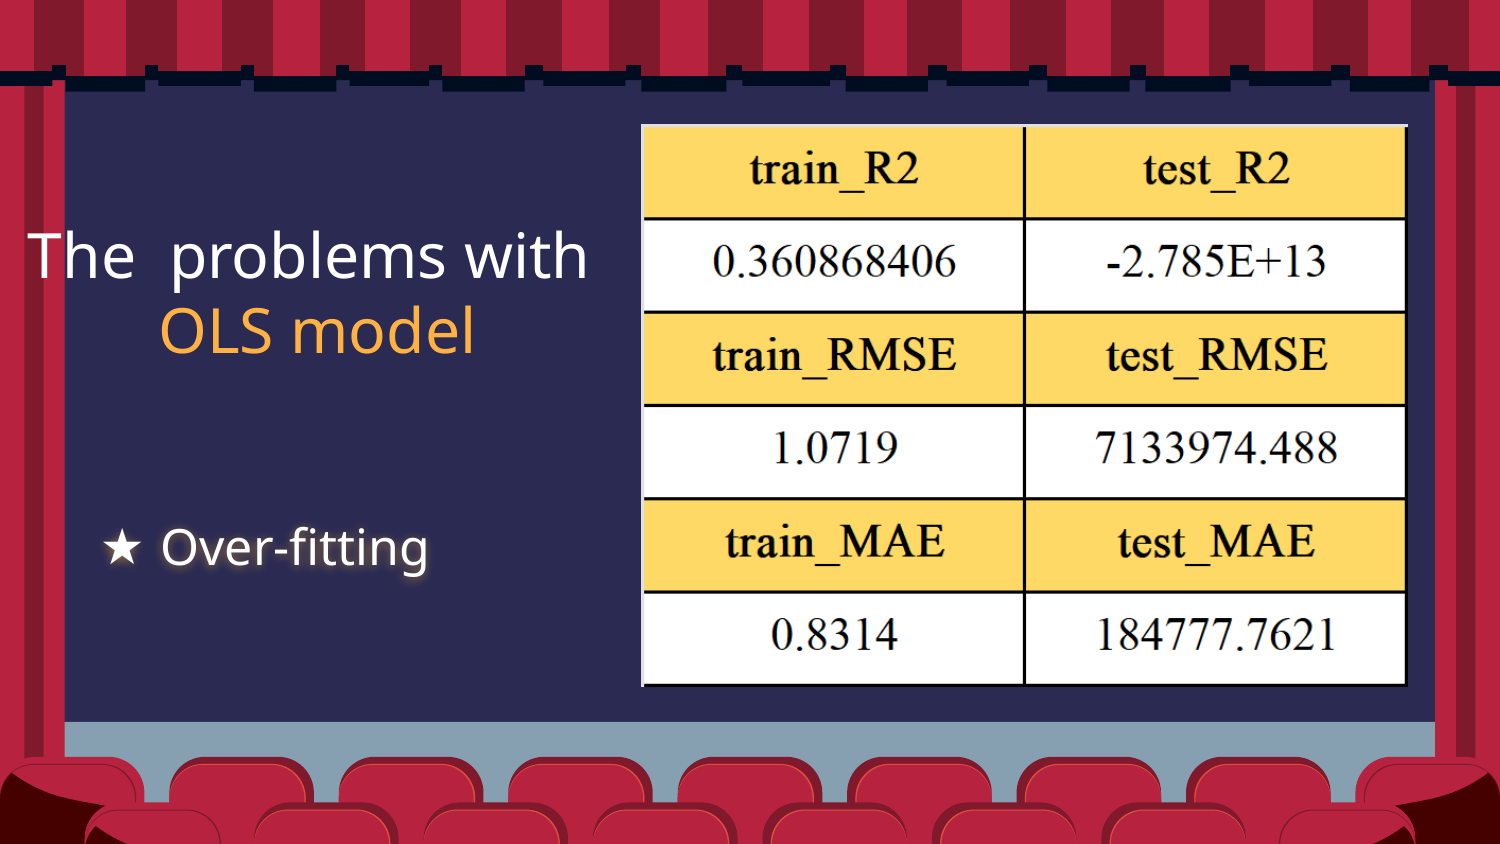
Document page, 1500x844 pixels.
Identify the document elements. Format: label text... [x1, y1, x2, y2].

title The problems with OLS model [0, 136, 635, 446]
subtitle Over-fitting [70, 445, 533, 606]
picture [640, 123, 1408, 688]
